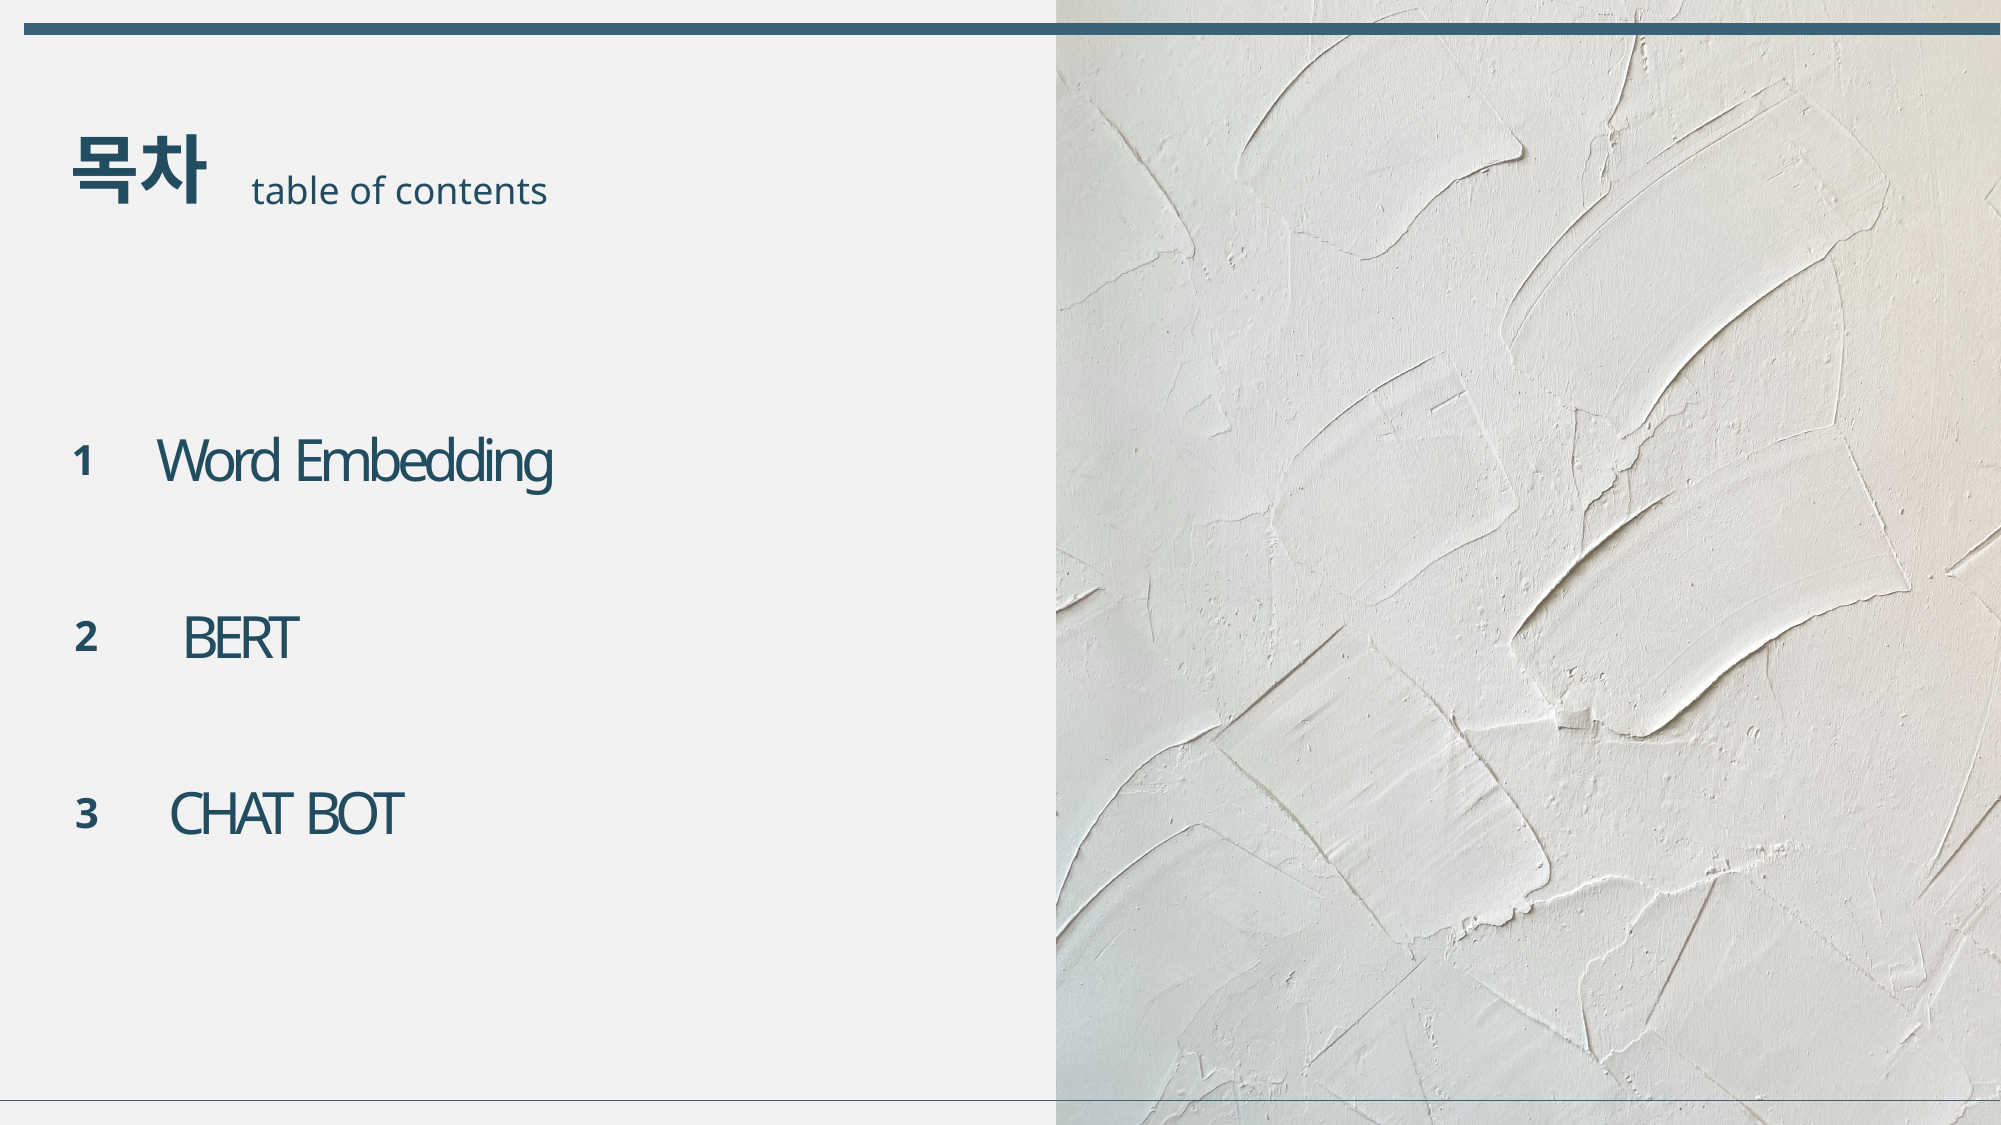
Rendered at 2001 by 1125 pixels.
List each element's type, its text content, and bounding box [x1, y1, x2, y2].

text_box 목차 [55, 114, 223, 220]
text_box table of contents [236, 159, 564, 220]
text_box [58, 416, 536, 1022]
picture [1056, 0, 2001, 1125]
